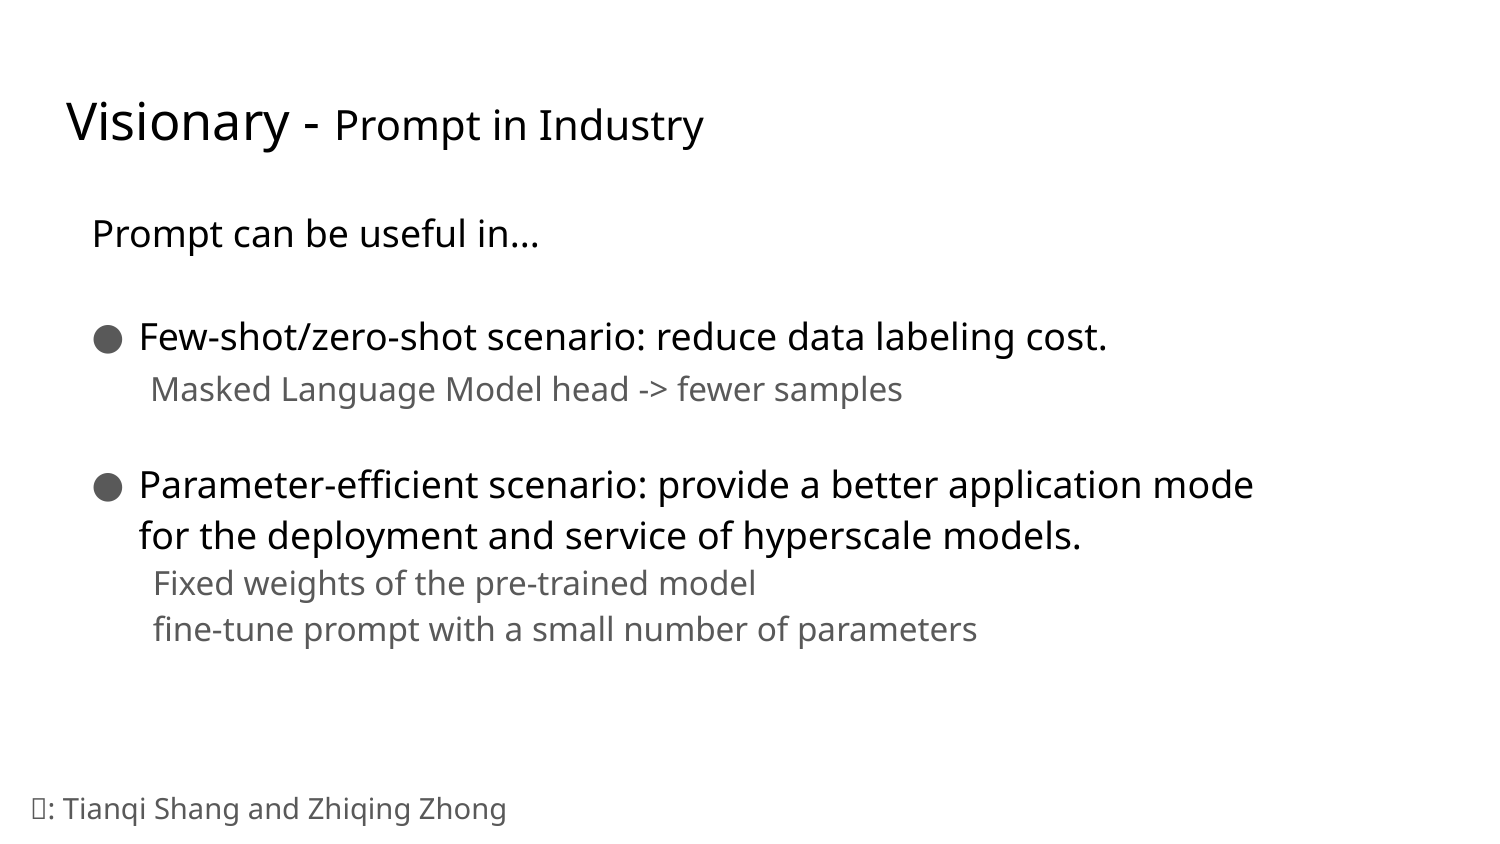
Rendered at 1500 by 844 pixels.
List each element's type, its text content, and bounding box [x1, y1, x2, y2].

list 🔭: Tianqi Shang and Zhiqing Zhong [15, 770, 533, 844]
list Prompt can be useful in... Few-shot/zero-shot scenario: reduce data labeling cost. Masked Language Model head -> fewer samples Parameter-efficient scenario: provide a better application mode for the deployment and service of hyperscale models. Fixed weights of the pre-trained model fine-tune prompt with a small number of parameters [76, 189, 1324, 750]
title Visionary - Prompt in Industry [51, 72, 1449, 167]
